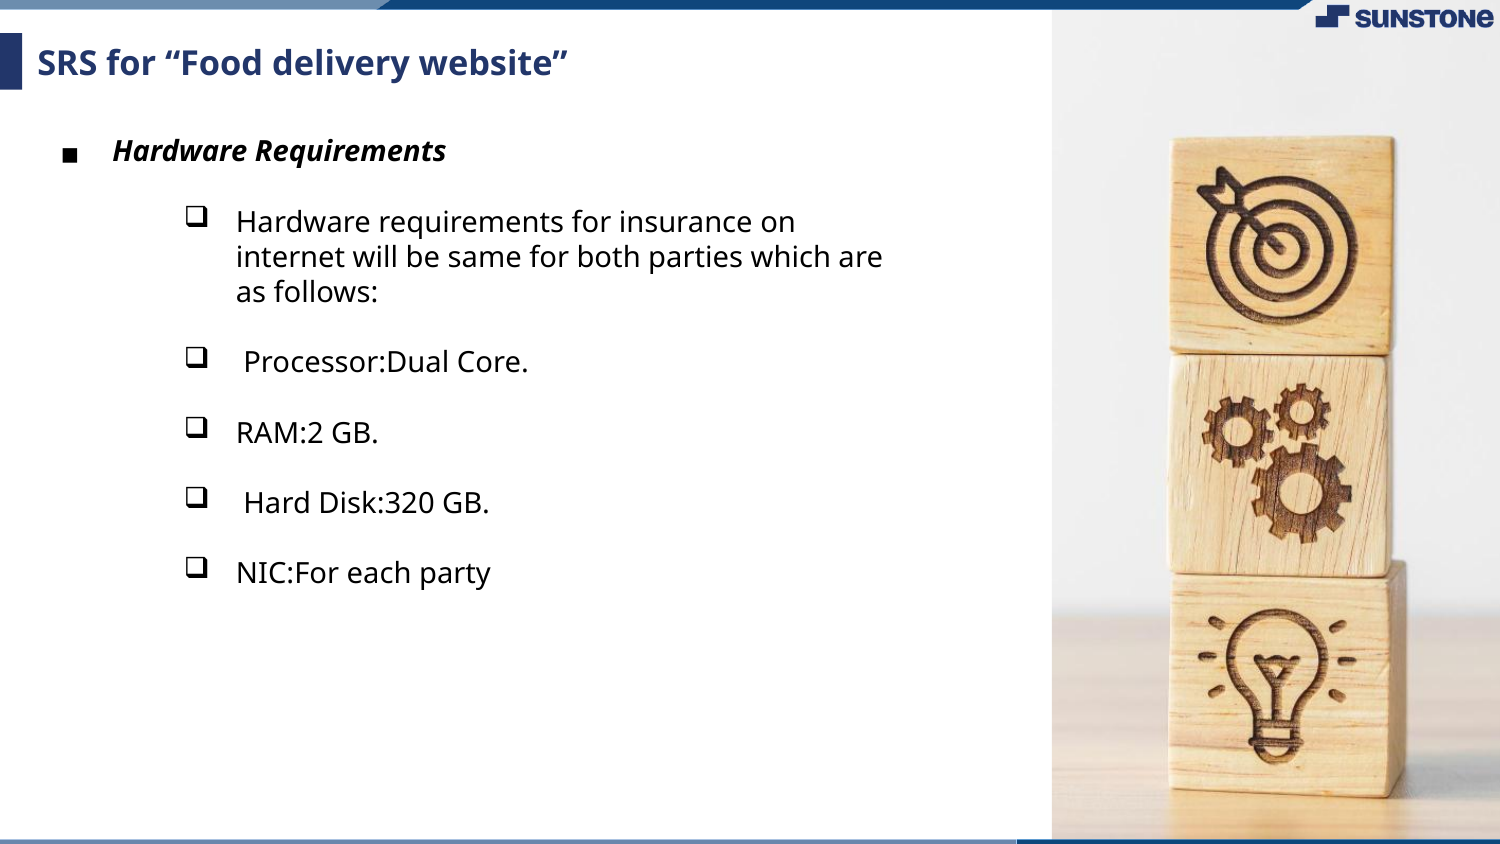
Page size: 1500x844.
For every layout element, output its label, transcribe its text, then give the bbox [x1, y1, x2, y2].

list Hardware requirements for insurance on internet will be same for both parties which are as follows: Processor:Dual Core. RAM:2 GB. Hard Disk:320 GB. NIC:For each party [145, 195, 927, 622]
title SRS for “Food delivery website” [22, 33, 1316, 90]
picture [0, 0, 1500, 844]
list Hardware Requirements [22, 124, 750, 181]
